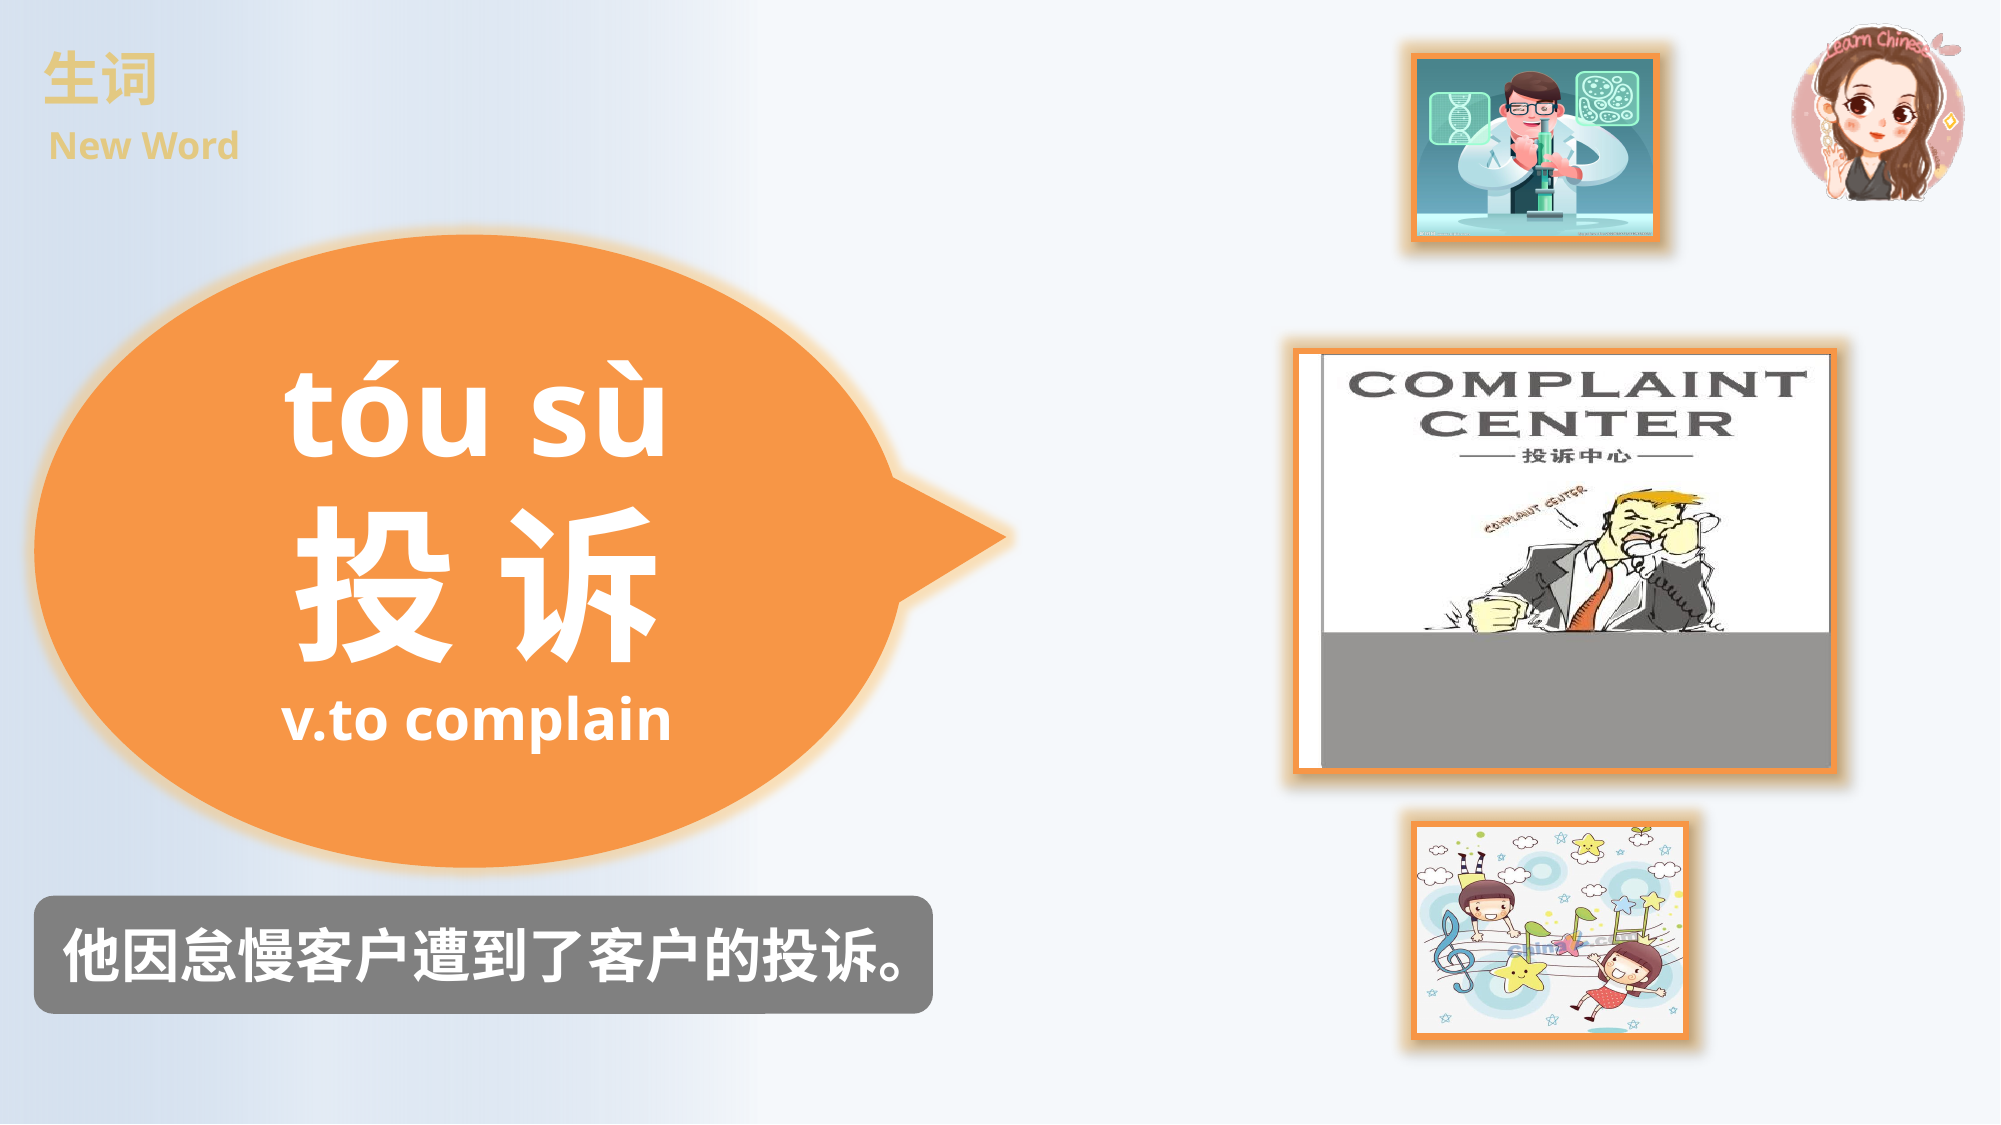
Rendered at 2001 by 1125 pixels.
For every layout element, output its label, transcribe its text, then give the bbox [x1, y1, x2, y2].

text_box 生词 [27, 35, 174, 120]
picture [0, 0, 2001, 1125]
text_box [27, 239, 928, 864]
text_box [0, 895, 1046, 1014]
text_box New Word [33, 115, 256, 175]
